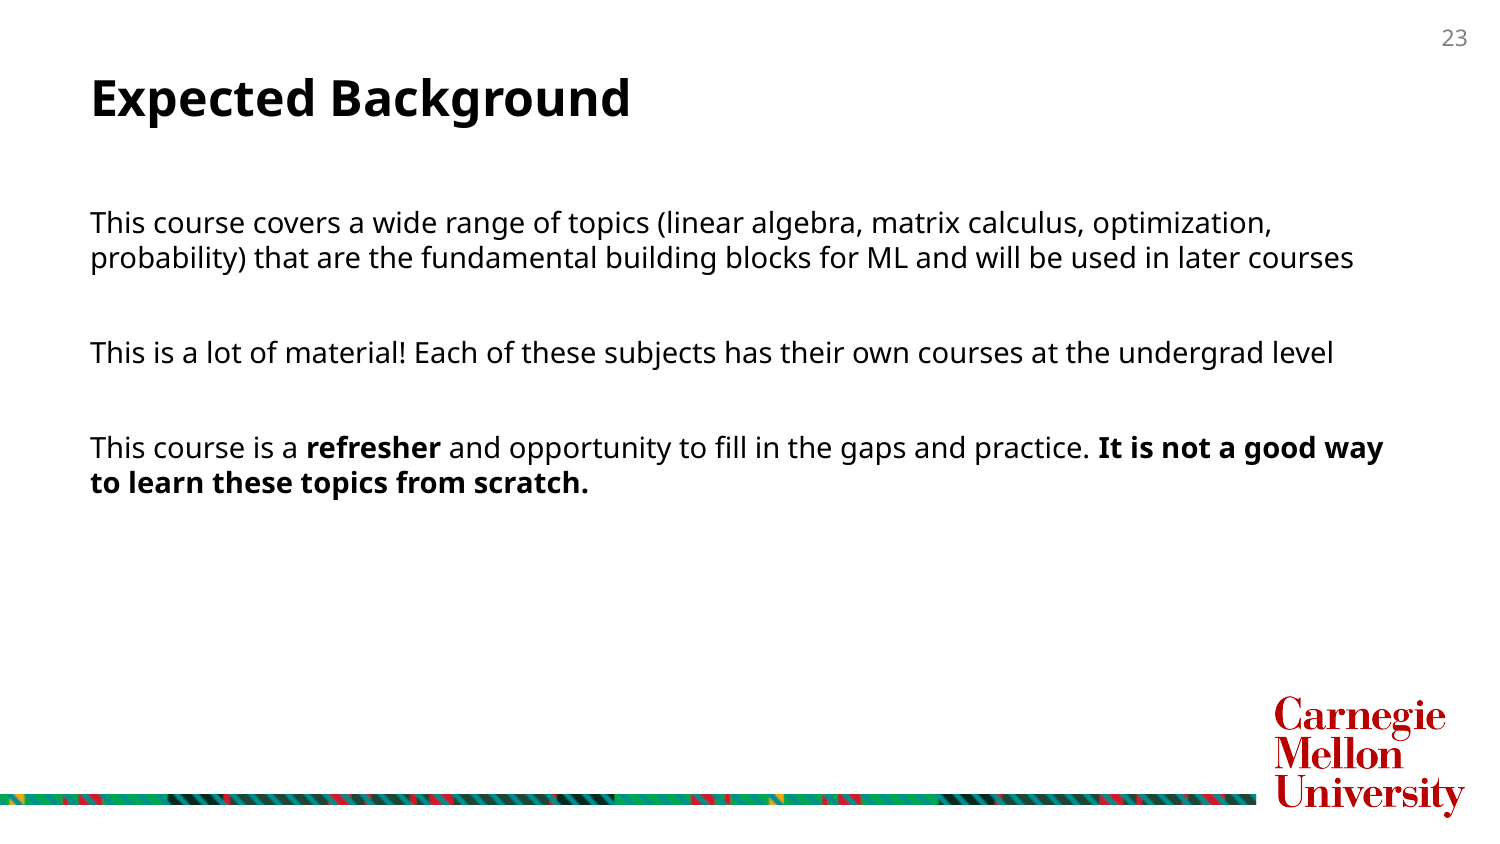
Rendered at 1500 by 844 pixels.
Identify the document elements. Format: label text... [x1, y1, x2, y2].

title Expected Background [75, 59, 1425, 160]
picture [1275, 696, 1465, 818]
list This course covers a wide range of topics (linear algebra, matrix calculus, optimization, probability) that are the fundamental building blocks for ML and will be used in later courses This is a lot of material! Each of these subjects has their own courses at the undergrad level This course is a refresher and opportunity to fill in the gaps and practice. It is not a good way to learn these topics from scratch. [75, 196, 1425, 760]
picture [0, 794, 1257, 805]
